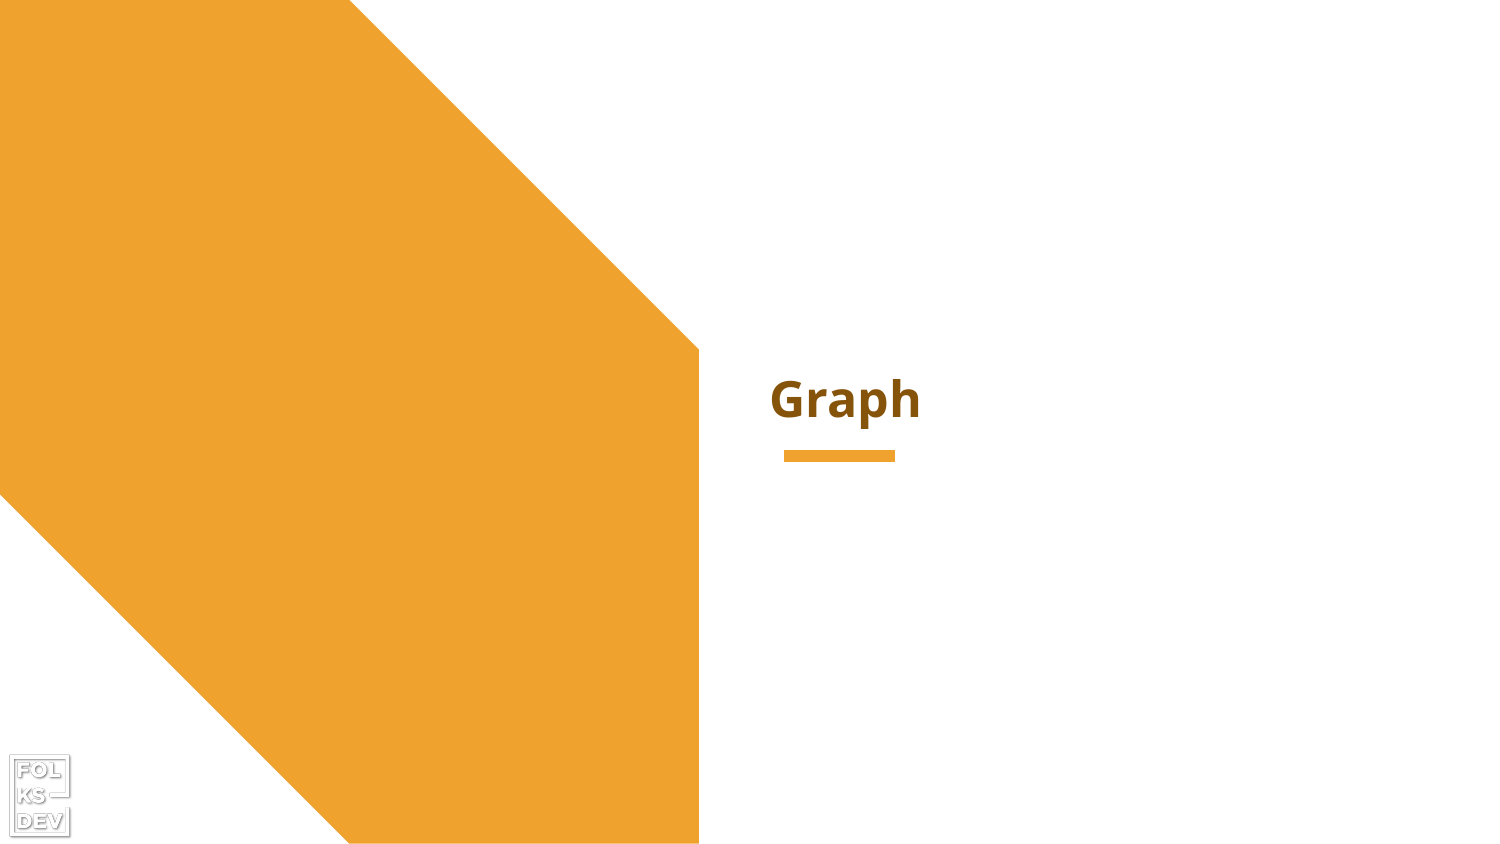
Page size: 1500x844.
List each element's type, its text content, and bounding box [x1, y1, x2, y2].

title Graph [754, 244, 1344, 443]
picture [0, 738, 97, 844]
